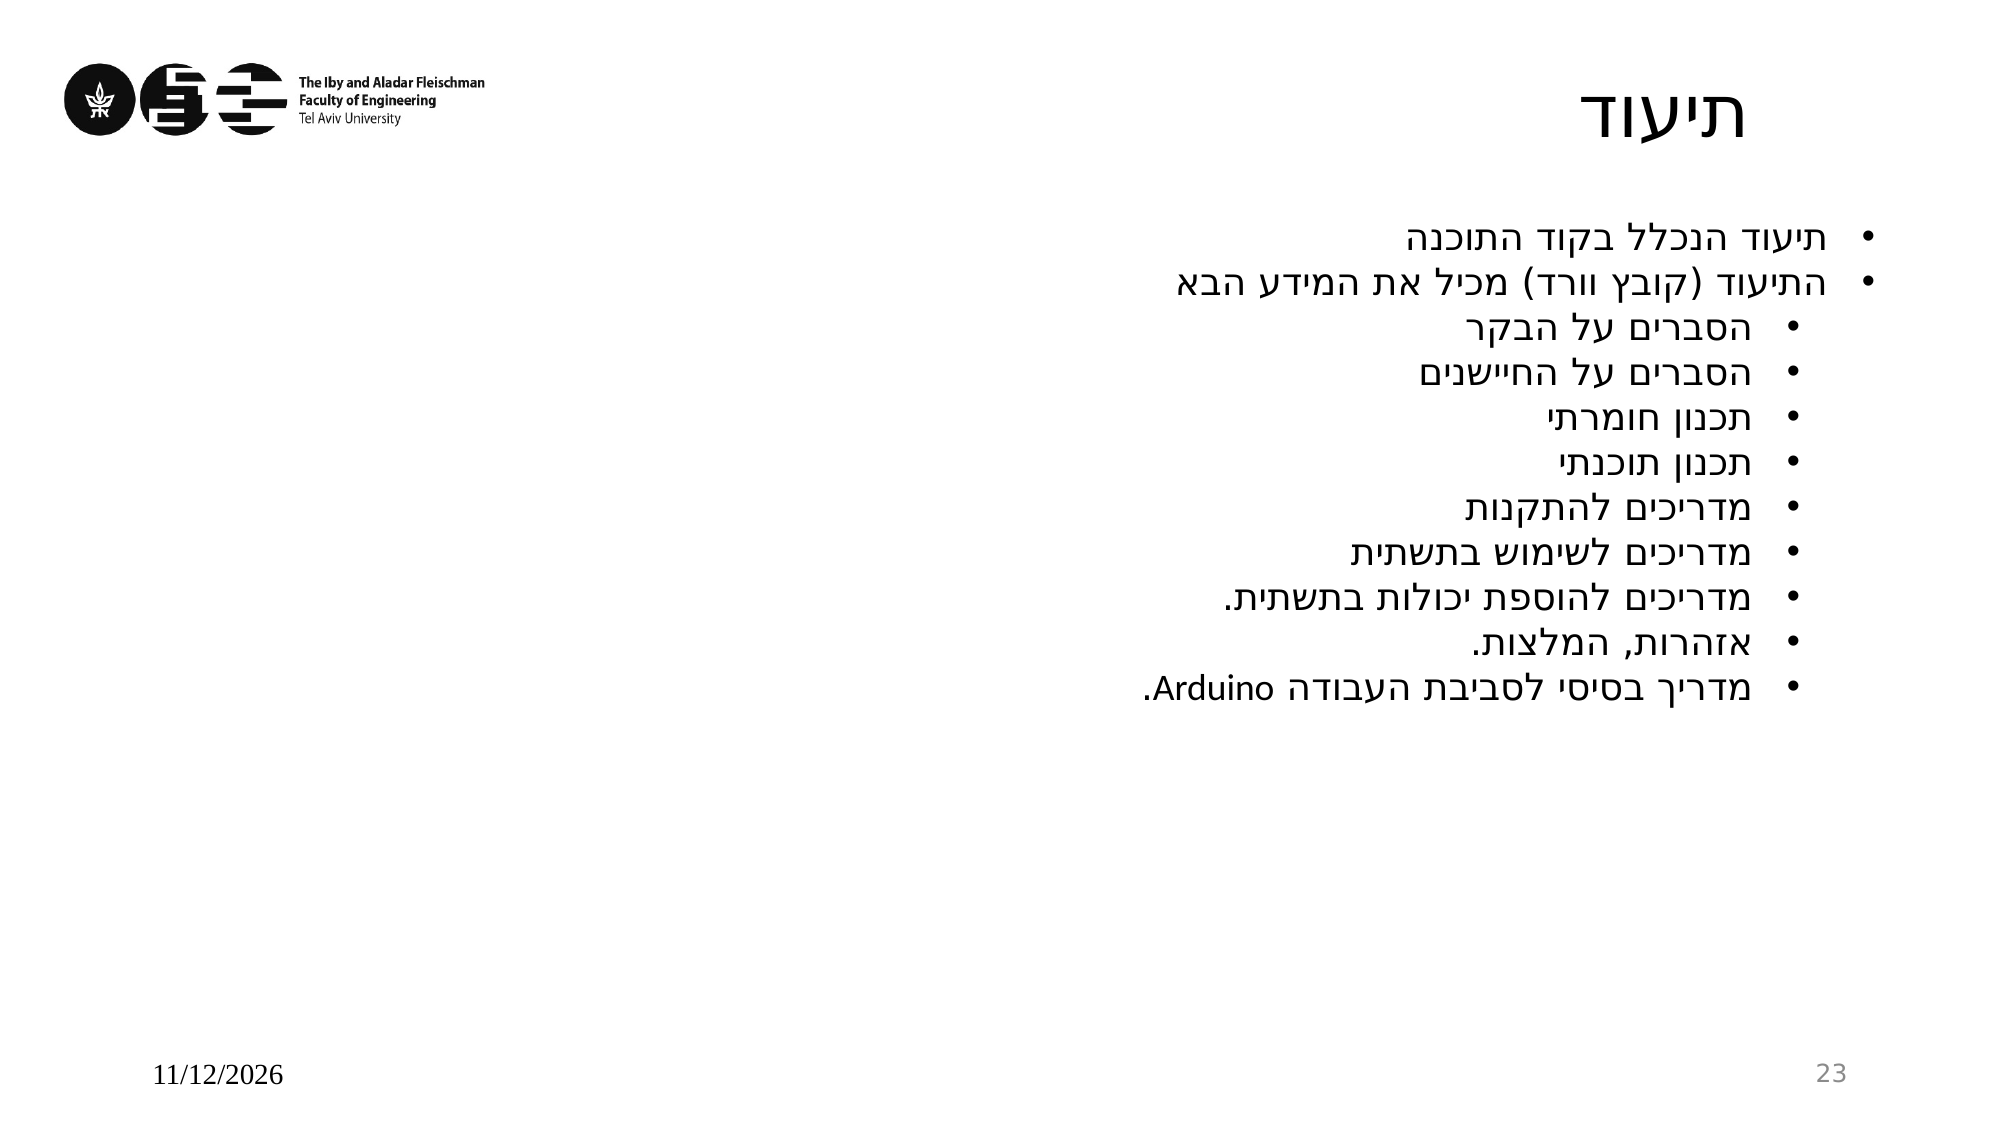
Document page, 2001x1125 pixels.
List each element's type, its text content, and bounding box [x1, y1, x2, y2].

slide_number 23 [1412, 1042, 1863, 1103]
text_box תיעוד הנכלל בקוד התוכנה התיעוד (קובץ וורד) מכיל את המידע הבא הסברים על הבקר הסברים על החיישנים תכנון חומרתי תכנון תוכנתי מדריכים להתקנות מדריכים לשימוש בתשתית מדריכים להוספת יכולות בתשתית. אזהרות, המלצות. מדריך בסיסי לסביבת העבודה Arduino. [1035, 205, 1890, 806]
title תיעוד [664, 66, 1765, 161]
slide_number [137, 1042, 588, 1103]
picture [43, 44, 524, 155]
